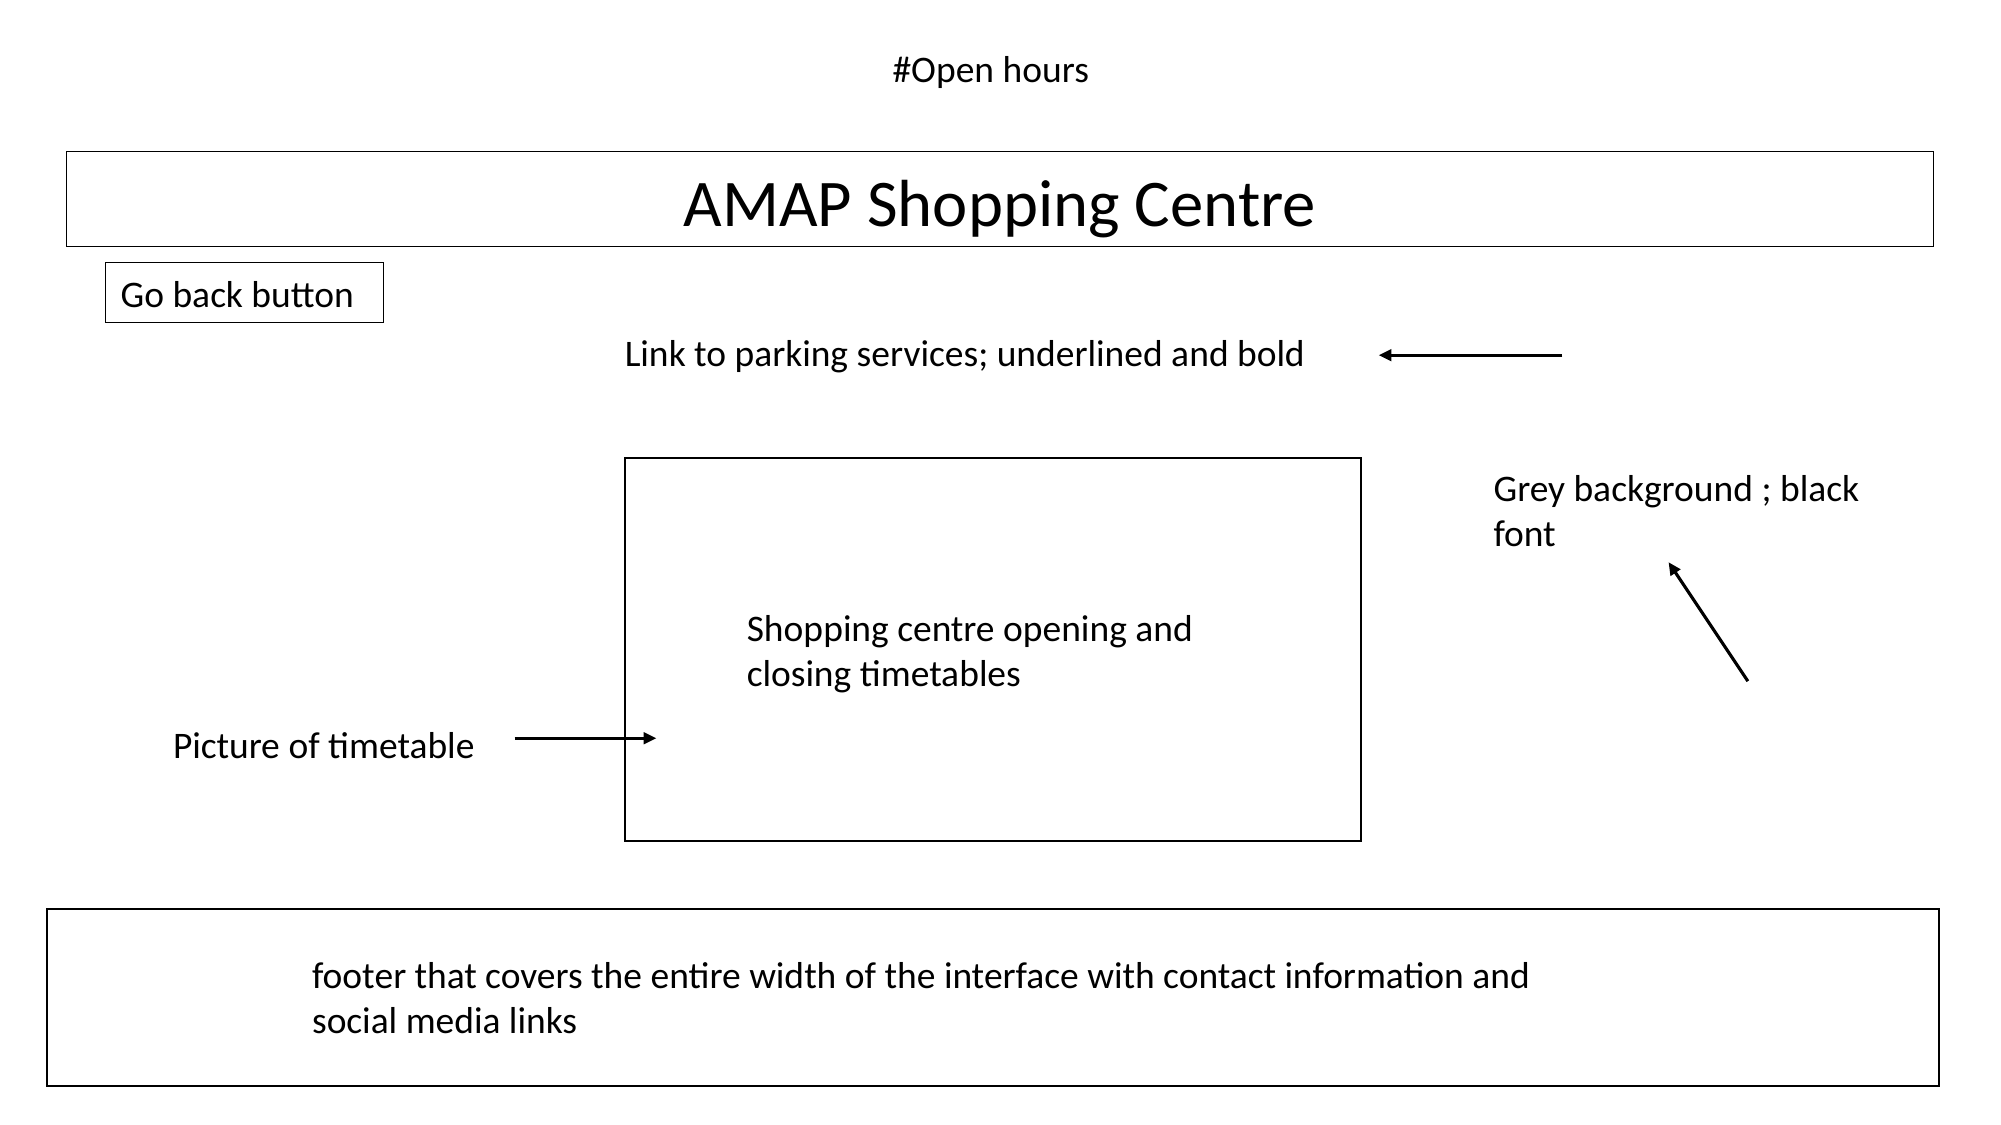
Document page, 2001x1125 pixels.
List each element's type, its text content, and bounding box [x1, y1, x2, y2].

text_box AMAP Shopping Centre [66, 151, 1934, 247]
text_box [624, 457, 1362, 842]
text_box Link to parking services; underlined and bold [609, 321, 1479, 382]
text_box Go back button [105, 262, 384, 323]
text_box Grey background ; black font [1478, 456, 1892, 562]
text_box #Open hours [877, 37, 1106, 98]
text_box footer that covers the entire width of the interface with contact information and social media links [297, 943, 1563, 1048]
text_box [46, 908, 1940, 1087]
text_box Picture of timetable [158, 713, 546, 774]
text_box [1668, 562, 1748, 682]
